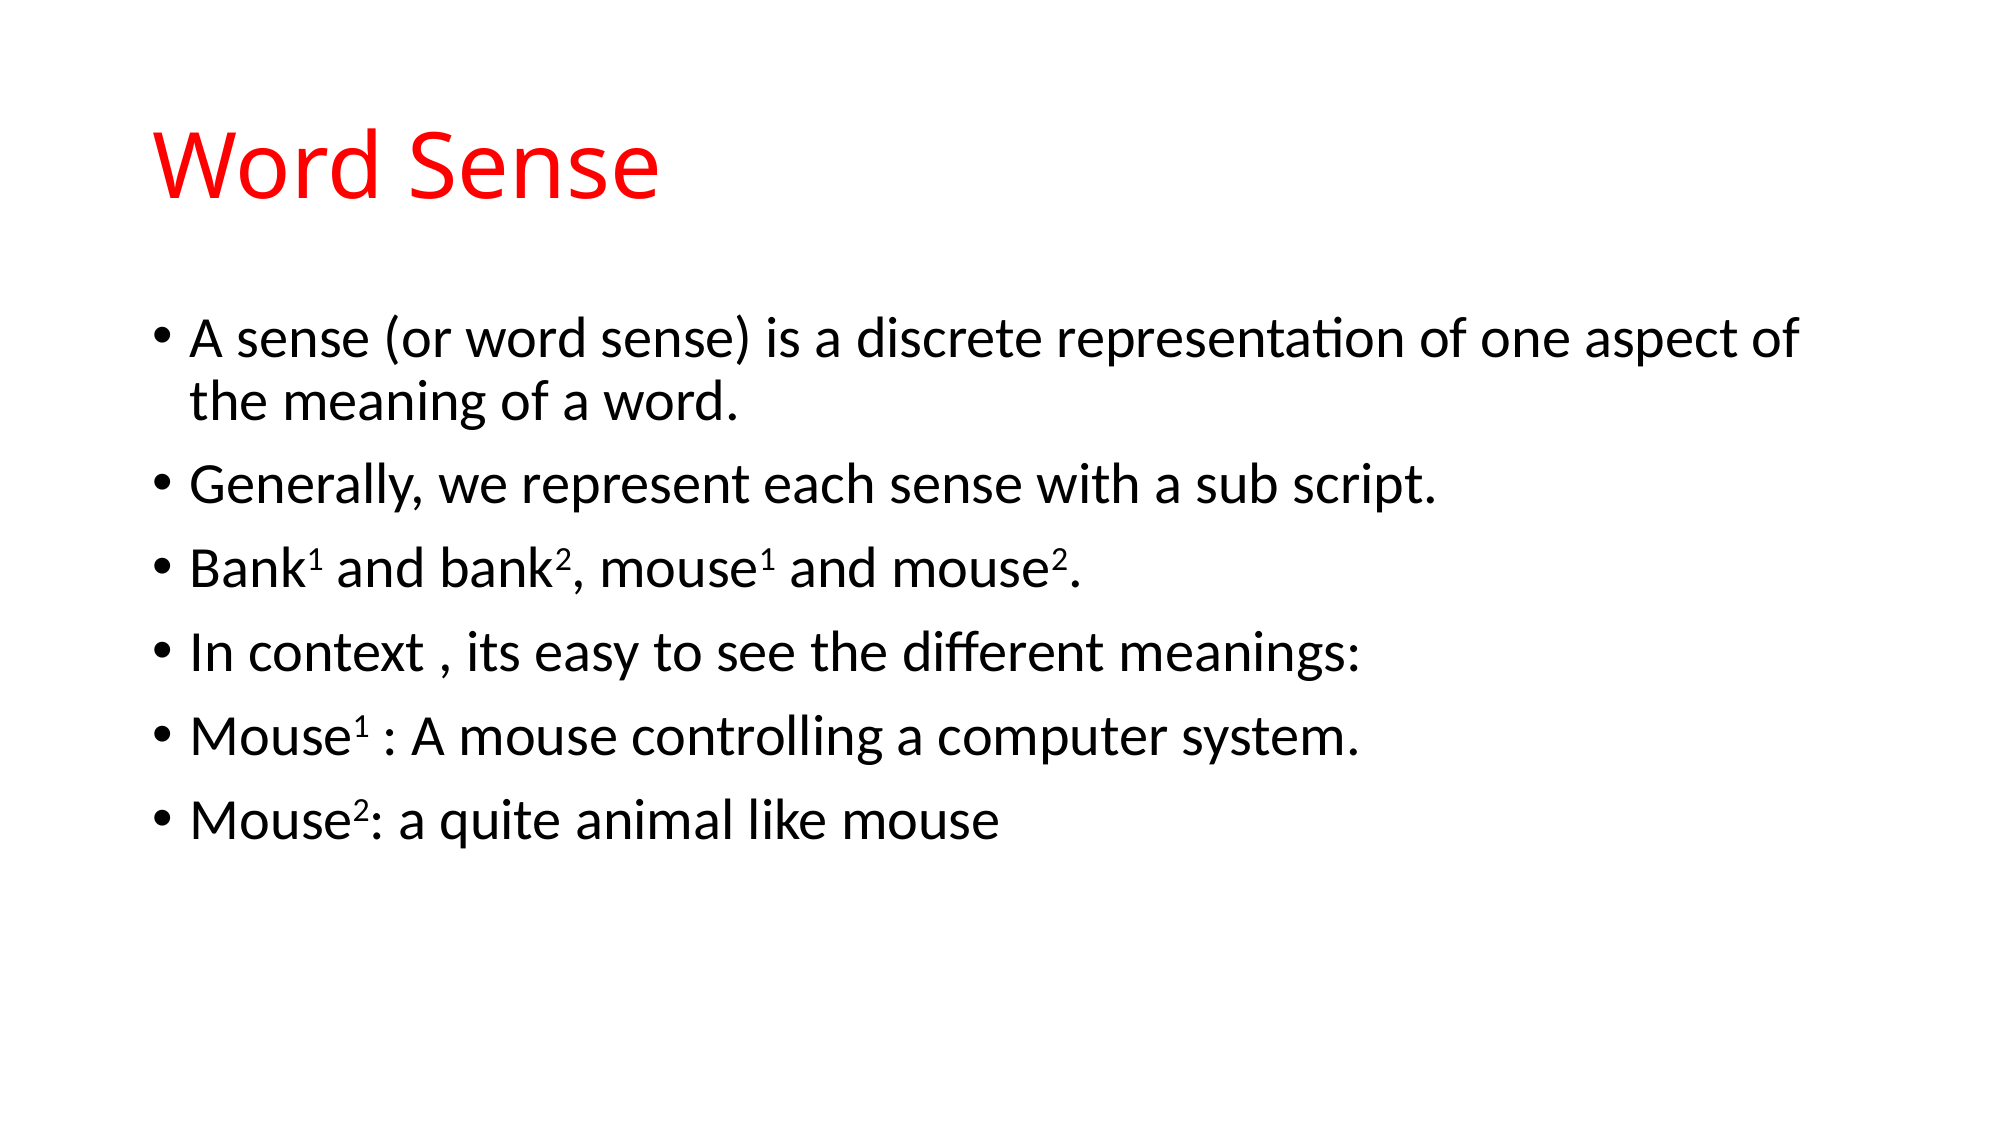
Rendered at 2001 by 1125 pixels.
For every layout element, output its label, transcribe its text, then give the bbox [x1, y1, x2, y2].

list A sense (or word sense) is a discrete representation of one aspect of the meaning of a word. Generally, we represent each sense with a sub script. Bank1 and bank2, mouse1 and mouse2. In context , its easy to see the different meanings: Mouse1 : A mouse controlling a computer system. Mouse2: a quite animal like mouse [137, 299, 1863, 1014]
title Word Sense [137, 59, 1863, 278]
